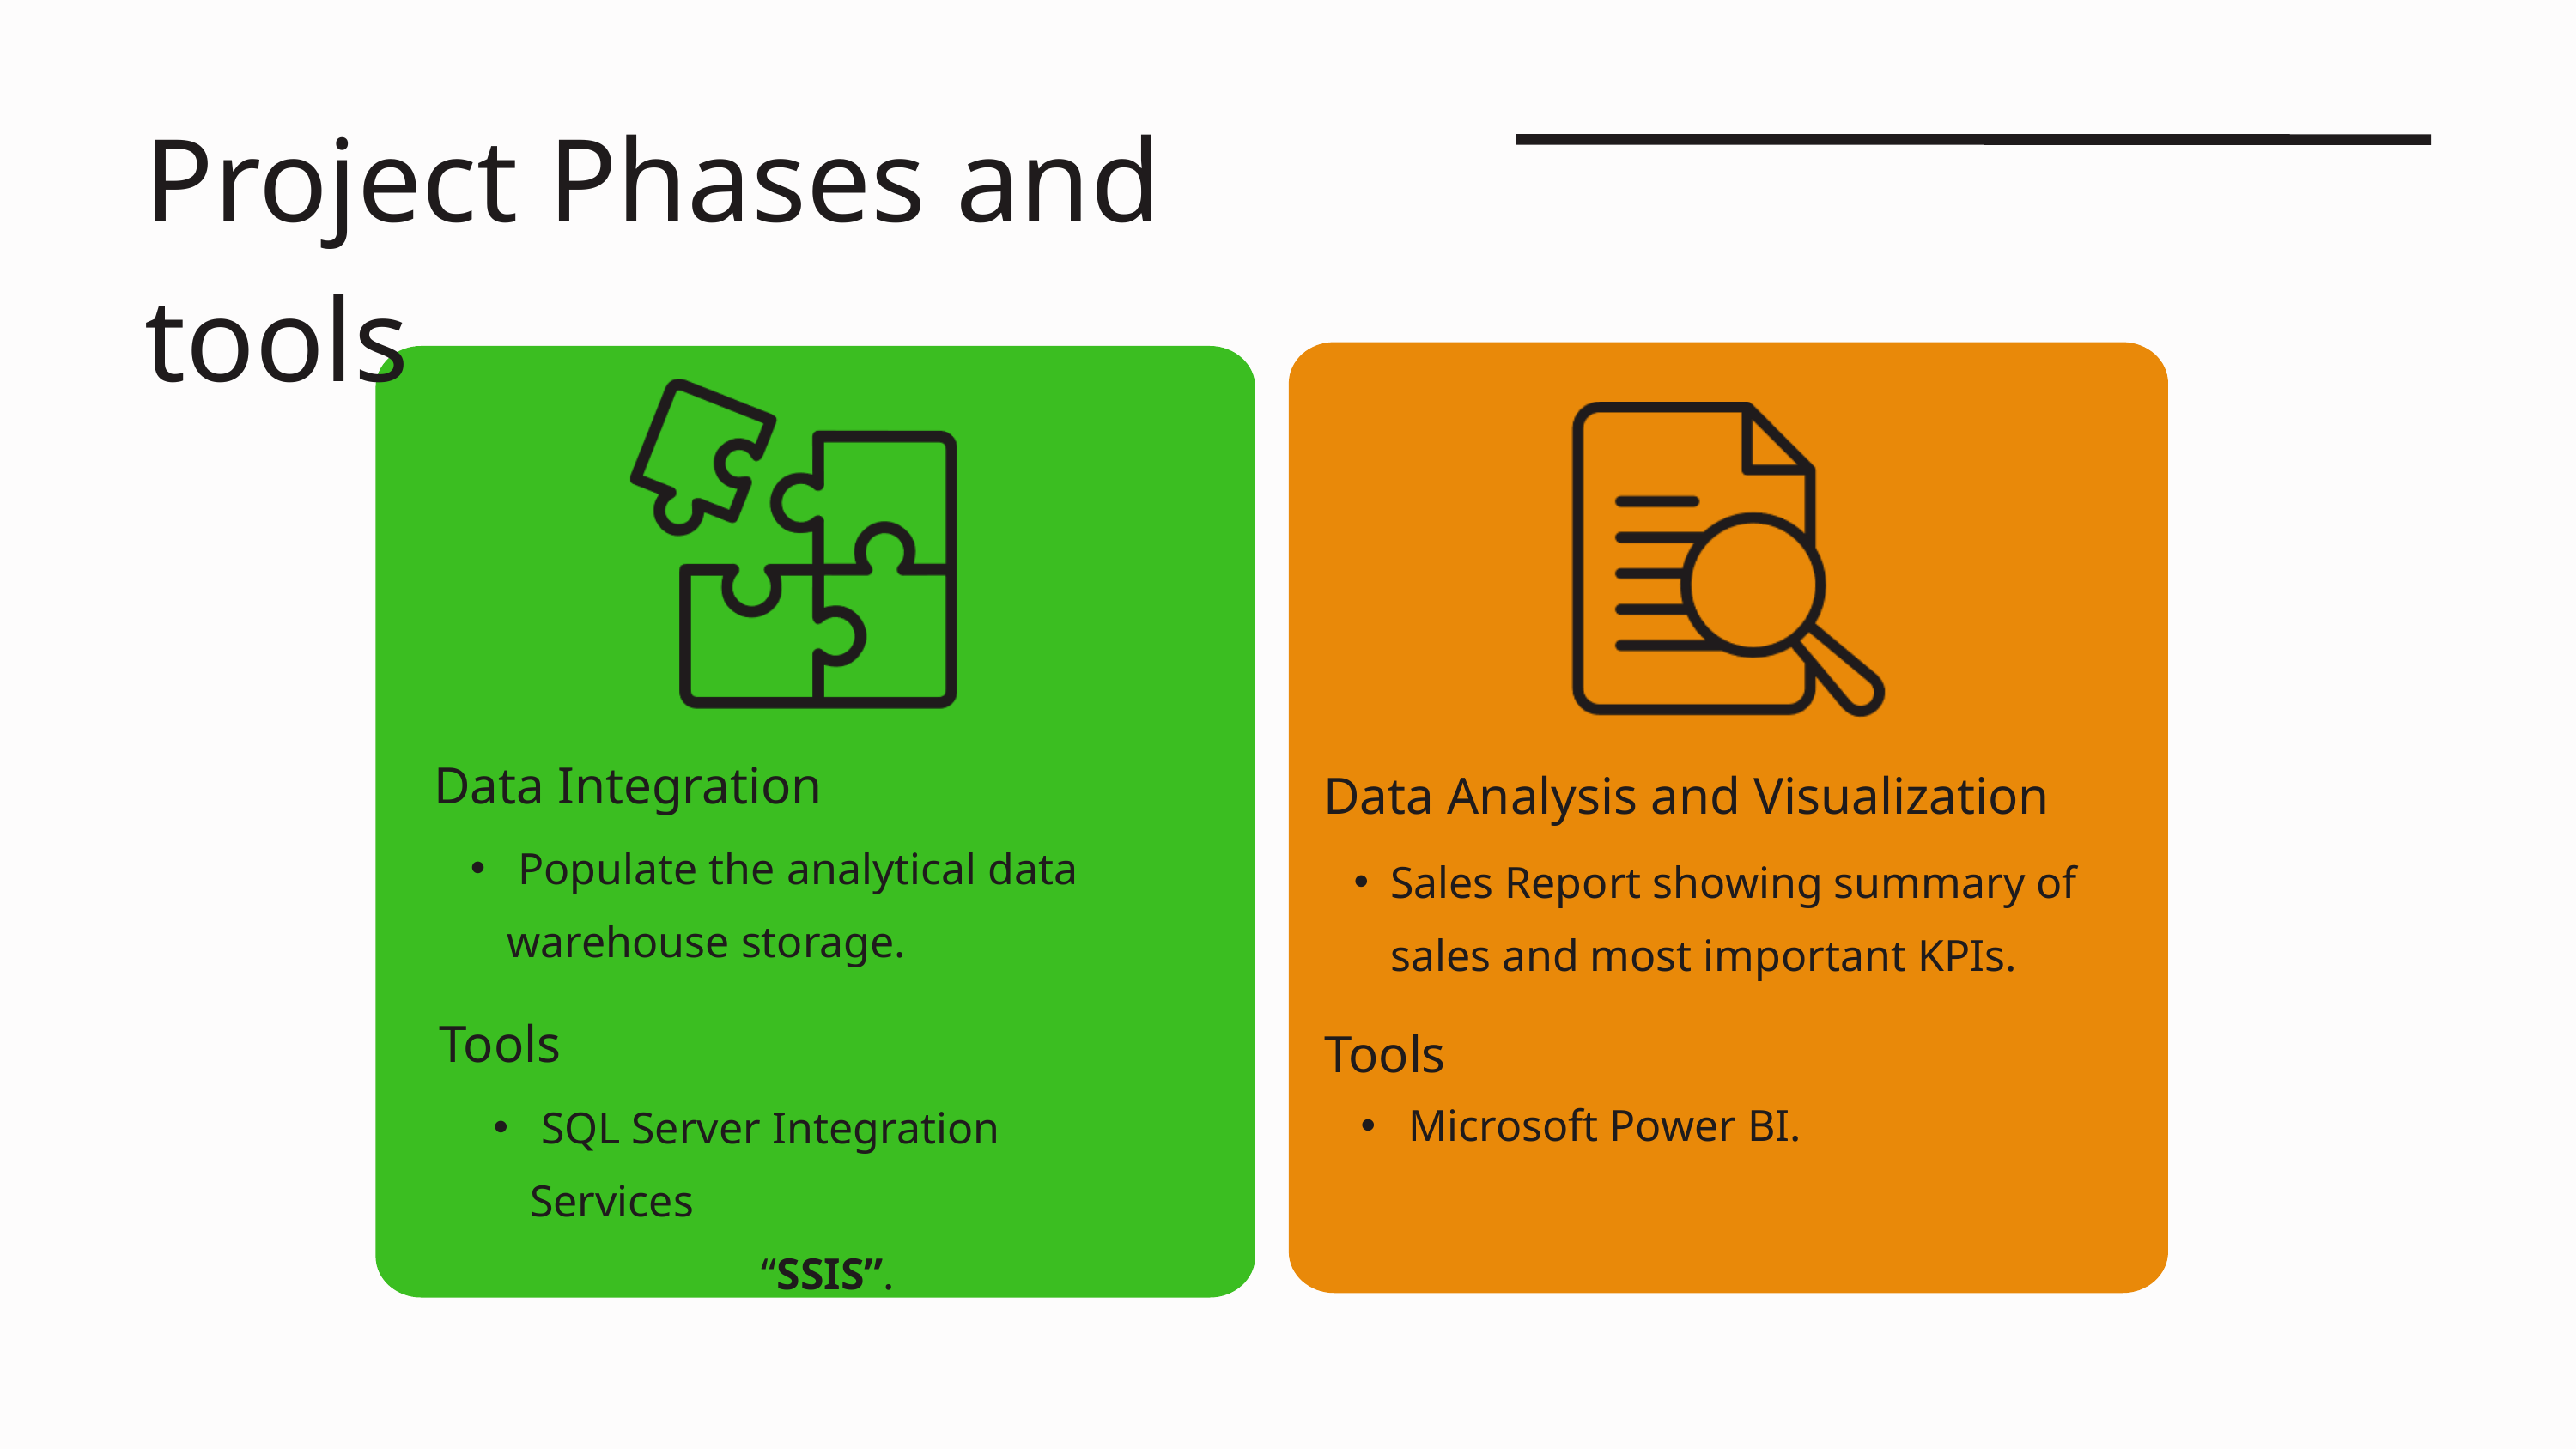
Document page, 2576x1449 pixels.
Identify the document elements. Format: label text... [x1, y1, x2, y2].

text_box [375, 345, 1256, 1298]
text_box Project Phases and tools [144, 84, 1289, 566]
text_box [1288, 342, 2169, 1294]
